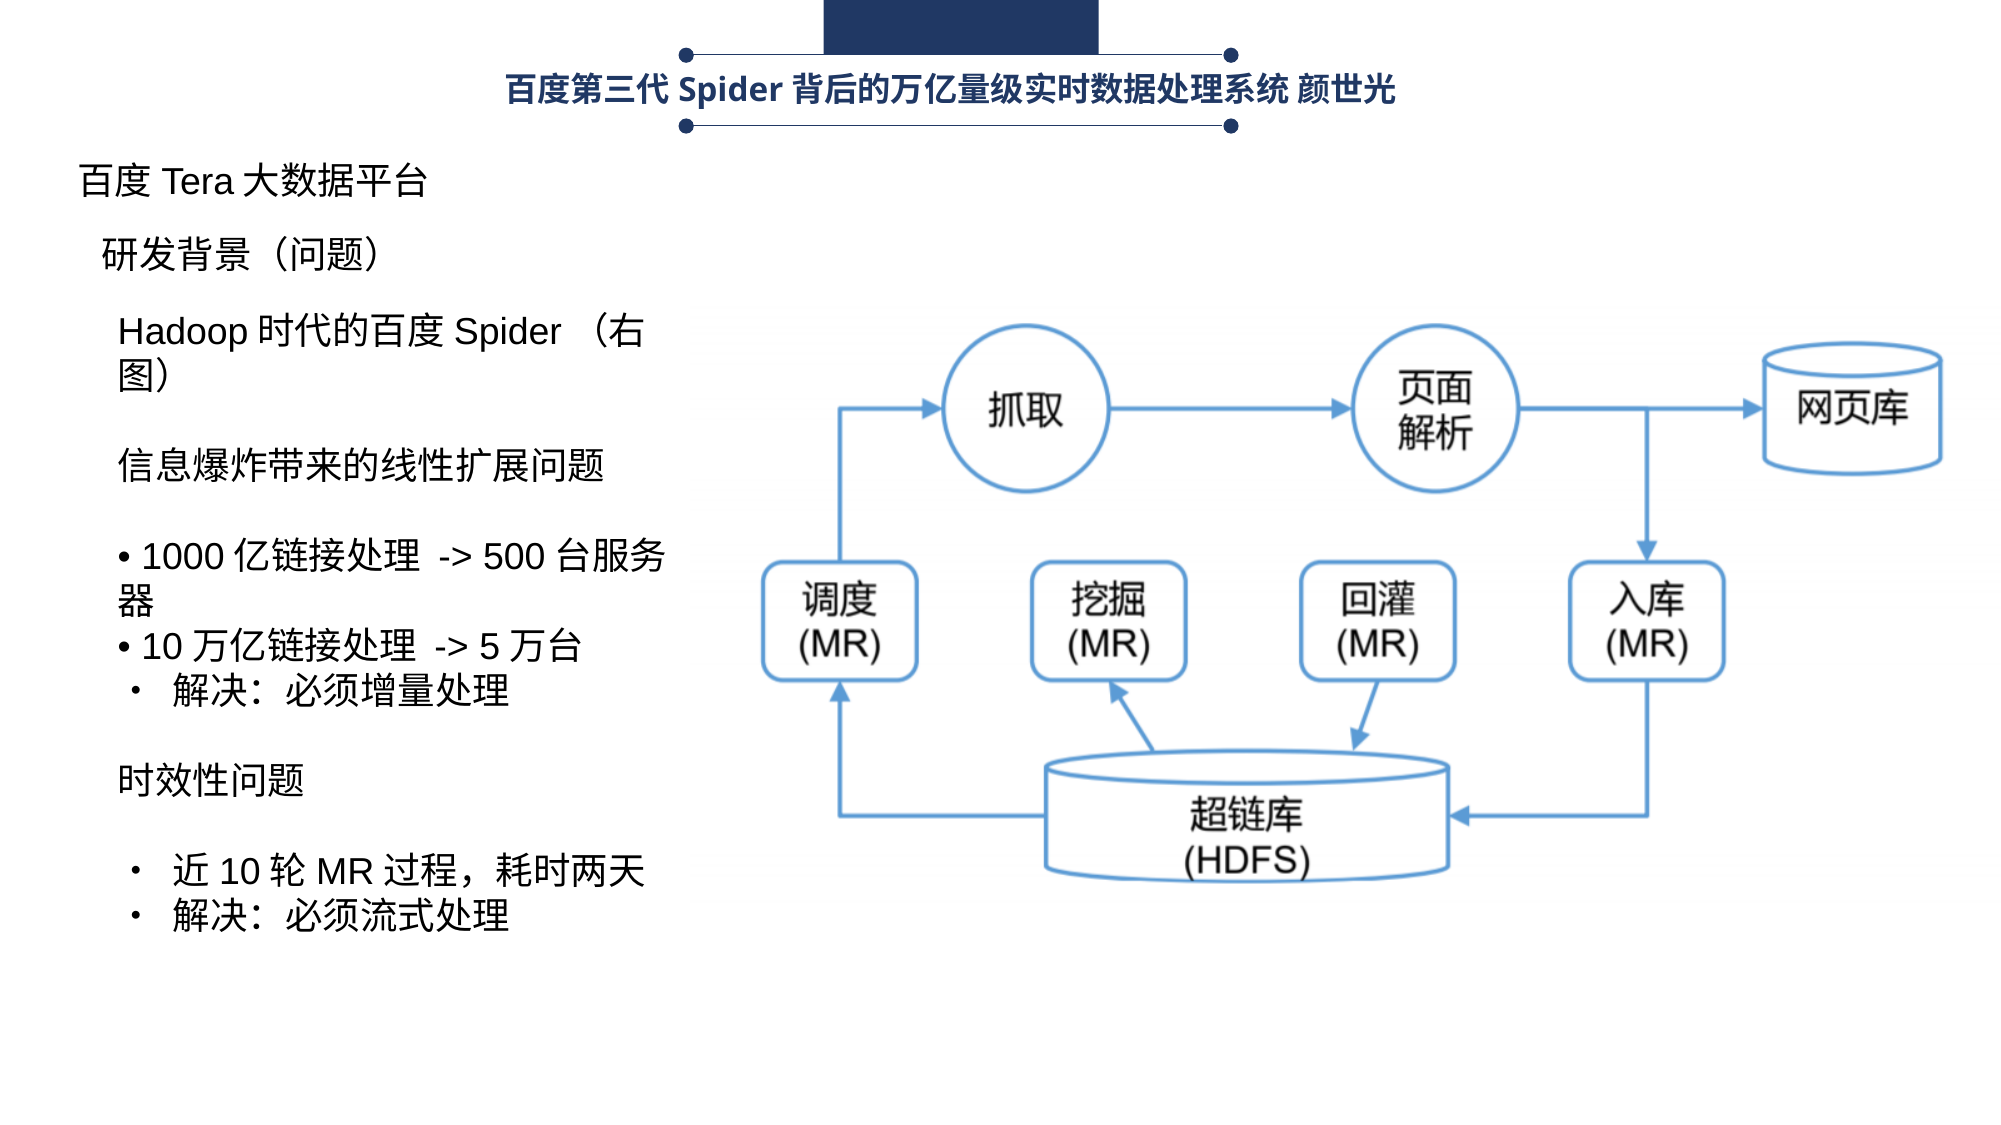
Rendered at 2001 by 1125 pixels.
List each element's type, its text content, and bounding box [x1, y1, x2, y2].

text_box 百度第三代Spider背后的万亿量级实时数据处理系统 颜世光 [87, 40, 1815, 116]
text_box Hadoop时代的百度Spider（右图） 信息爆炸带来的线性扩展问题 • 1000亿链接处理 -> 500台服务器 • 10万亿链接处理 -> 5万台 • 解决：必须增量处理 时效性问题 • 近10轮MR过程，耗时两天 • 解决：必须流式处理 [102, 299, 691, 944]
picture [690, 299, 2001, 940]
text_box 研发背景（问题） [87, 223, 450, 284]
text_box 百度Tera大数据平台 [62, 149, 461, 210]
